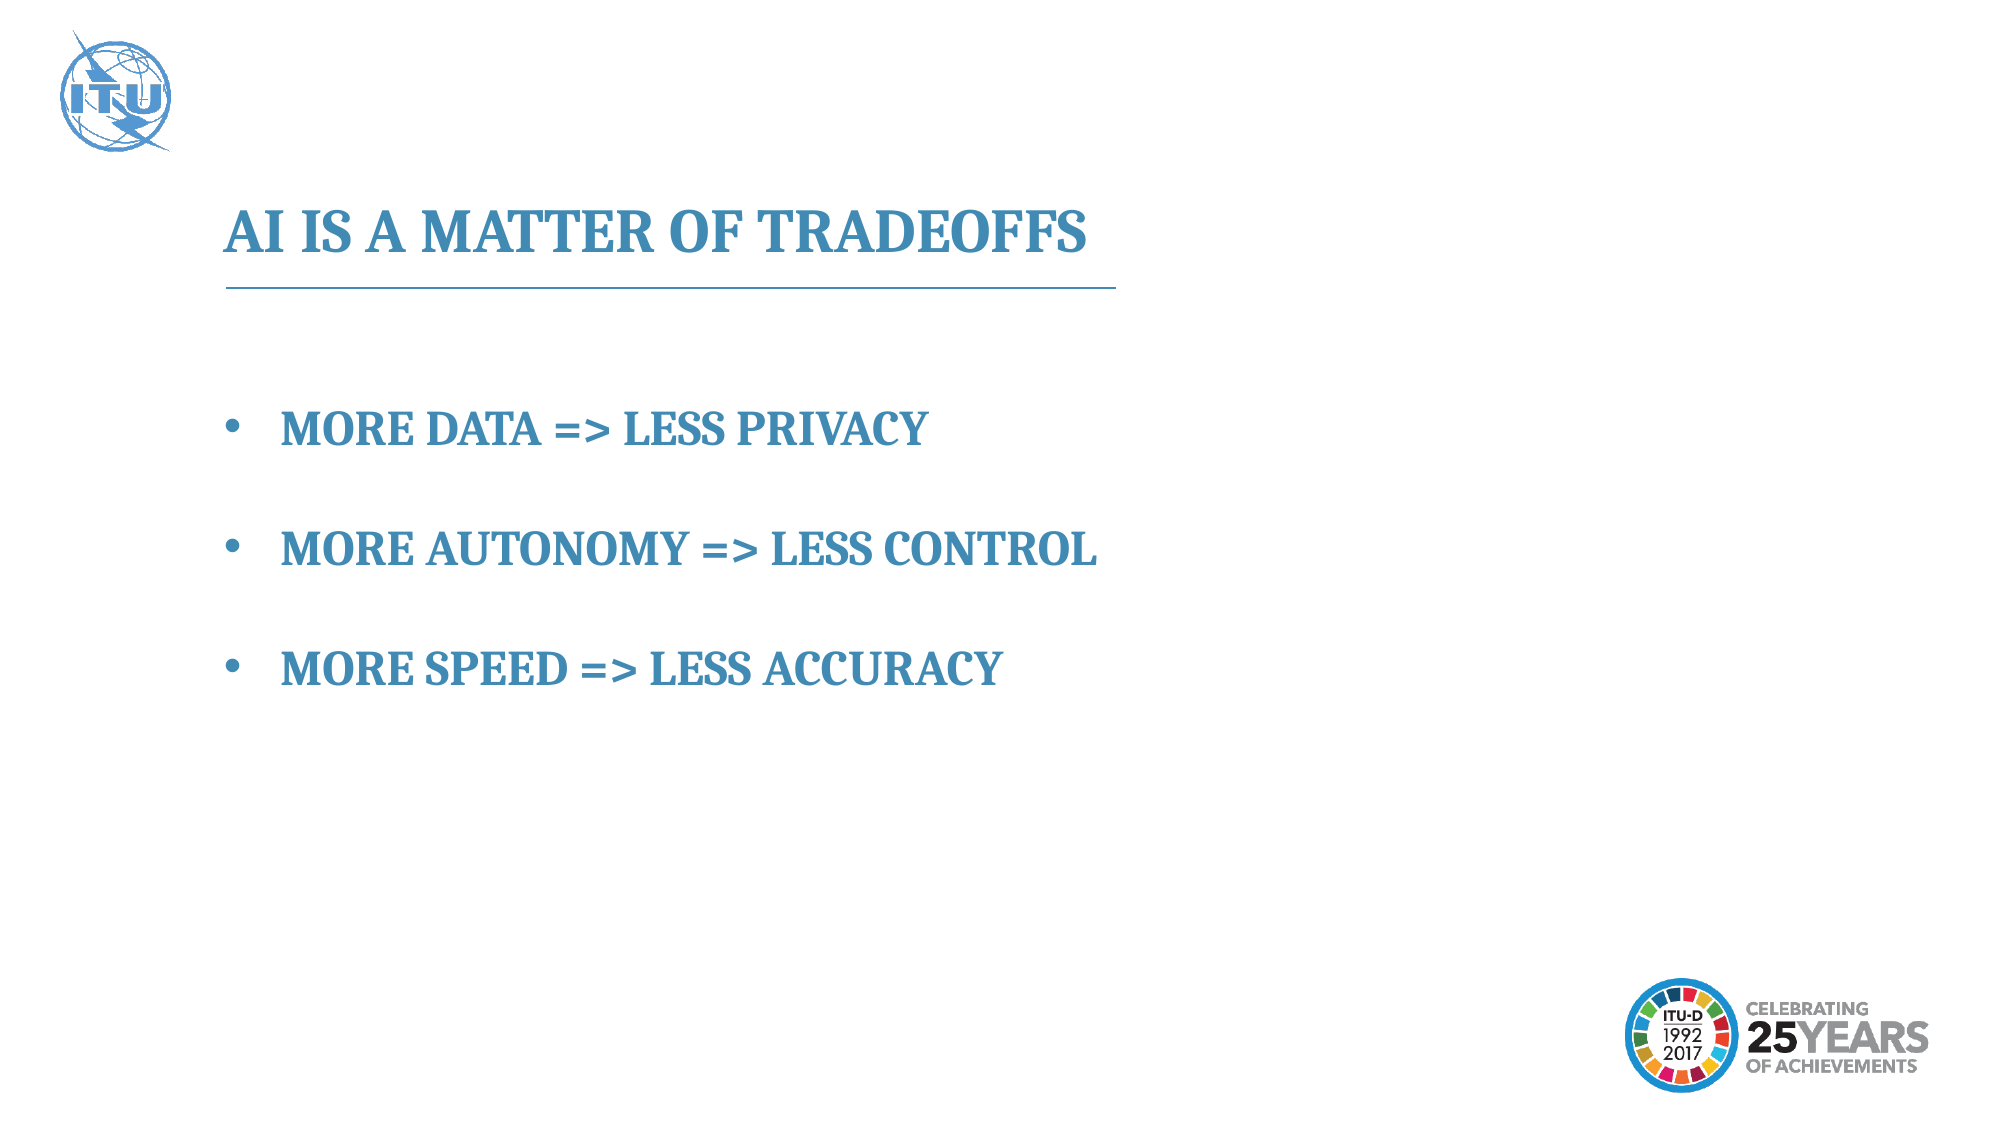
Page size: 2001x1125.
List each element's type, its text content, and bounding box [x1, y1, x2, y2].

picture [57, 26, 177, 156]
text_box AI IS A MATTER OF TRADEOFFS [208, 182, 1718, 273]
text_box MORE DATA => LESS PRIVACY MORE AUTONOMY => LESS CONTROL MORE SPEED => LESS ACCURACY [209, 388, 1835, 703]
picture [1623, 977, 1930, 1093]
